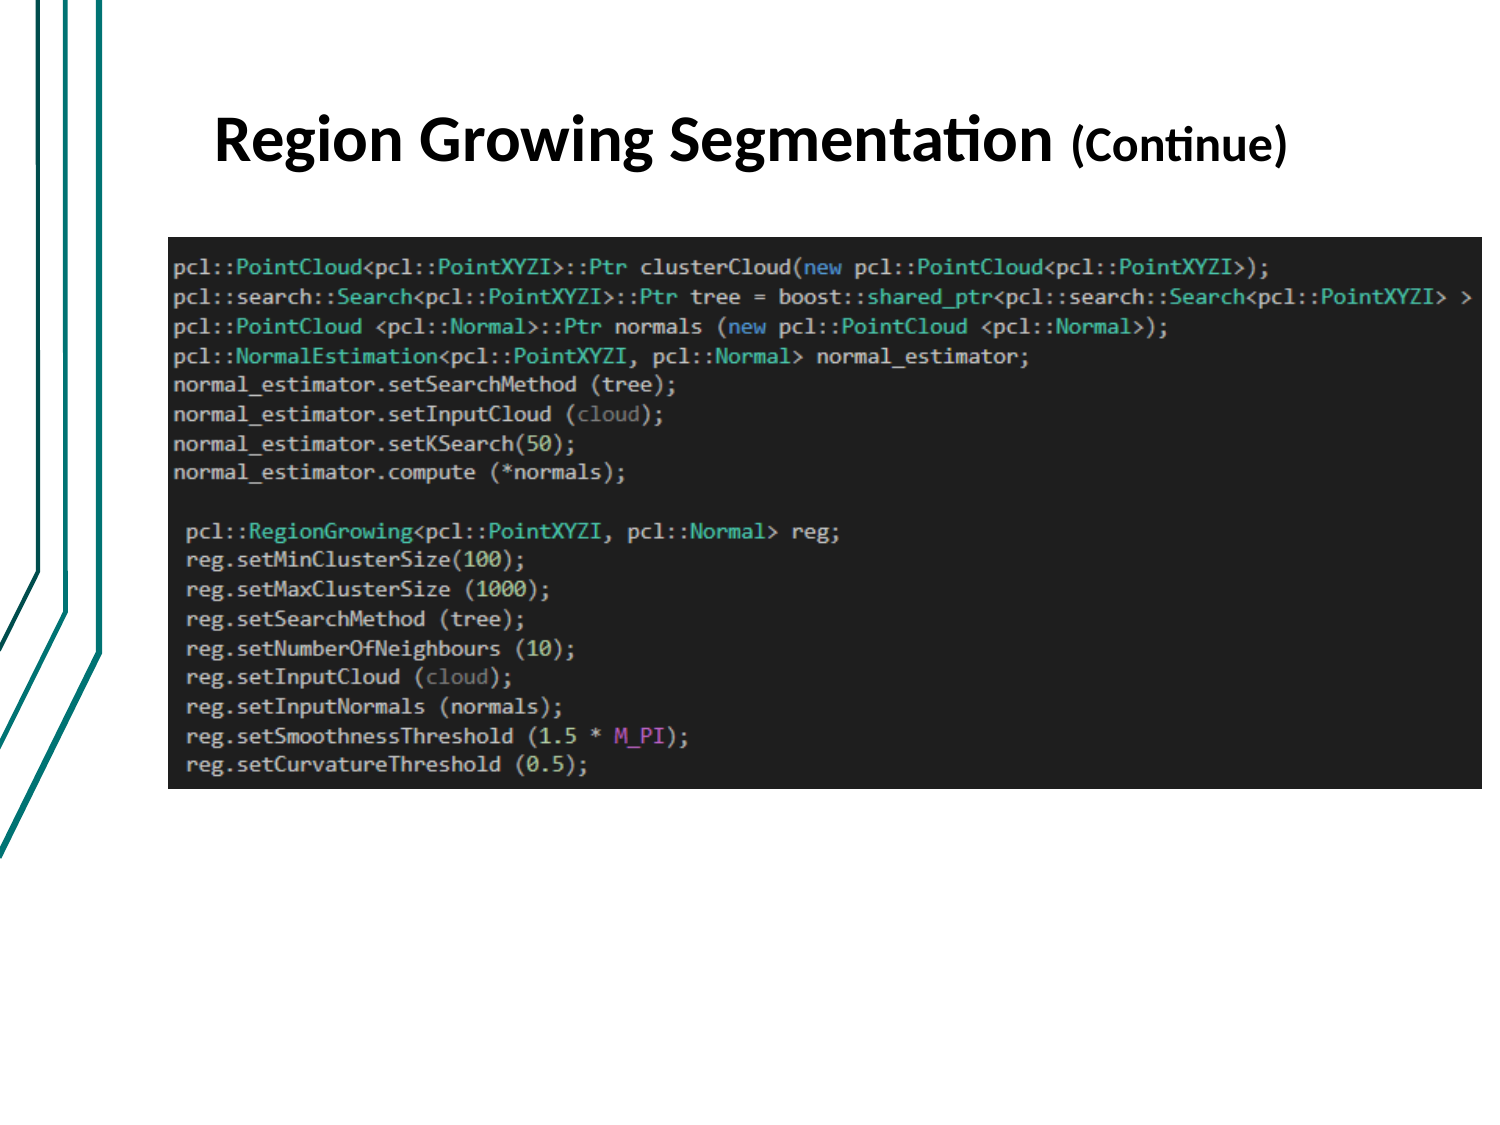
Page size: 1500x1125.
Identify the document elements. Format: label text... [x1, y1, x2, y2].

picture [168, 237, 1482, 790]
text_box Region Growing Segmentation (Continue) [200, 87, 1450, 183]
